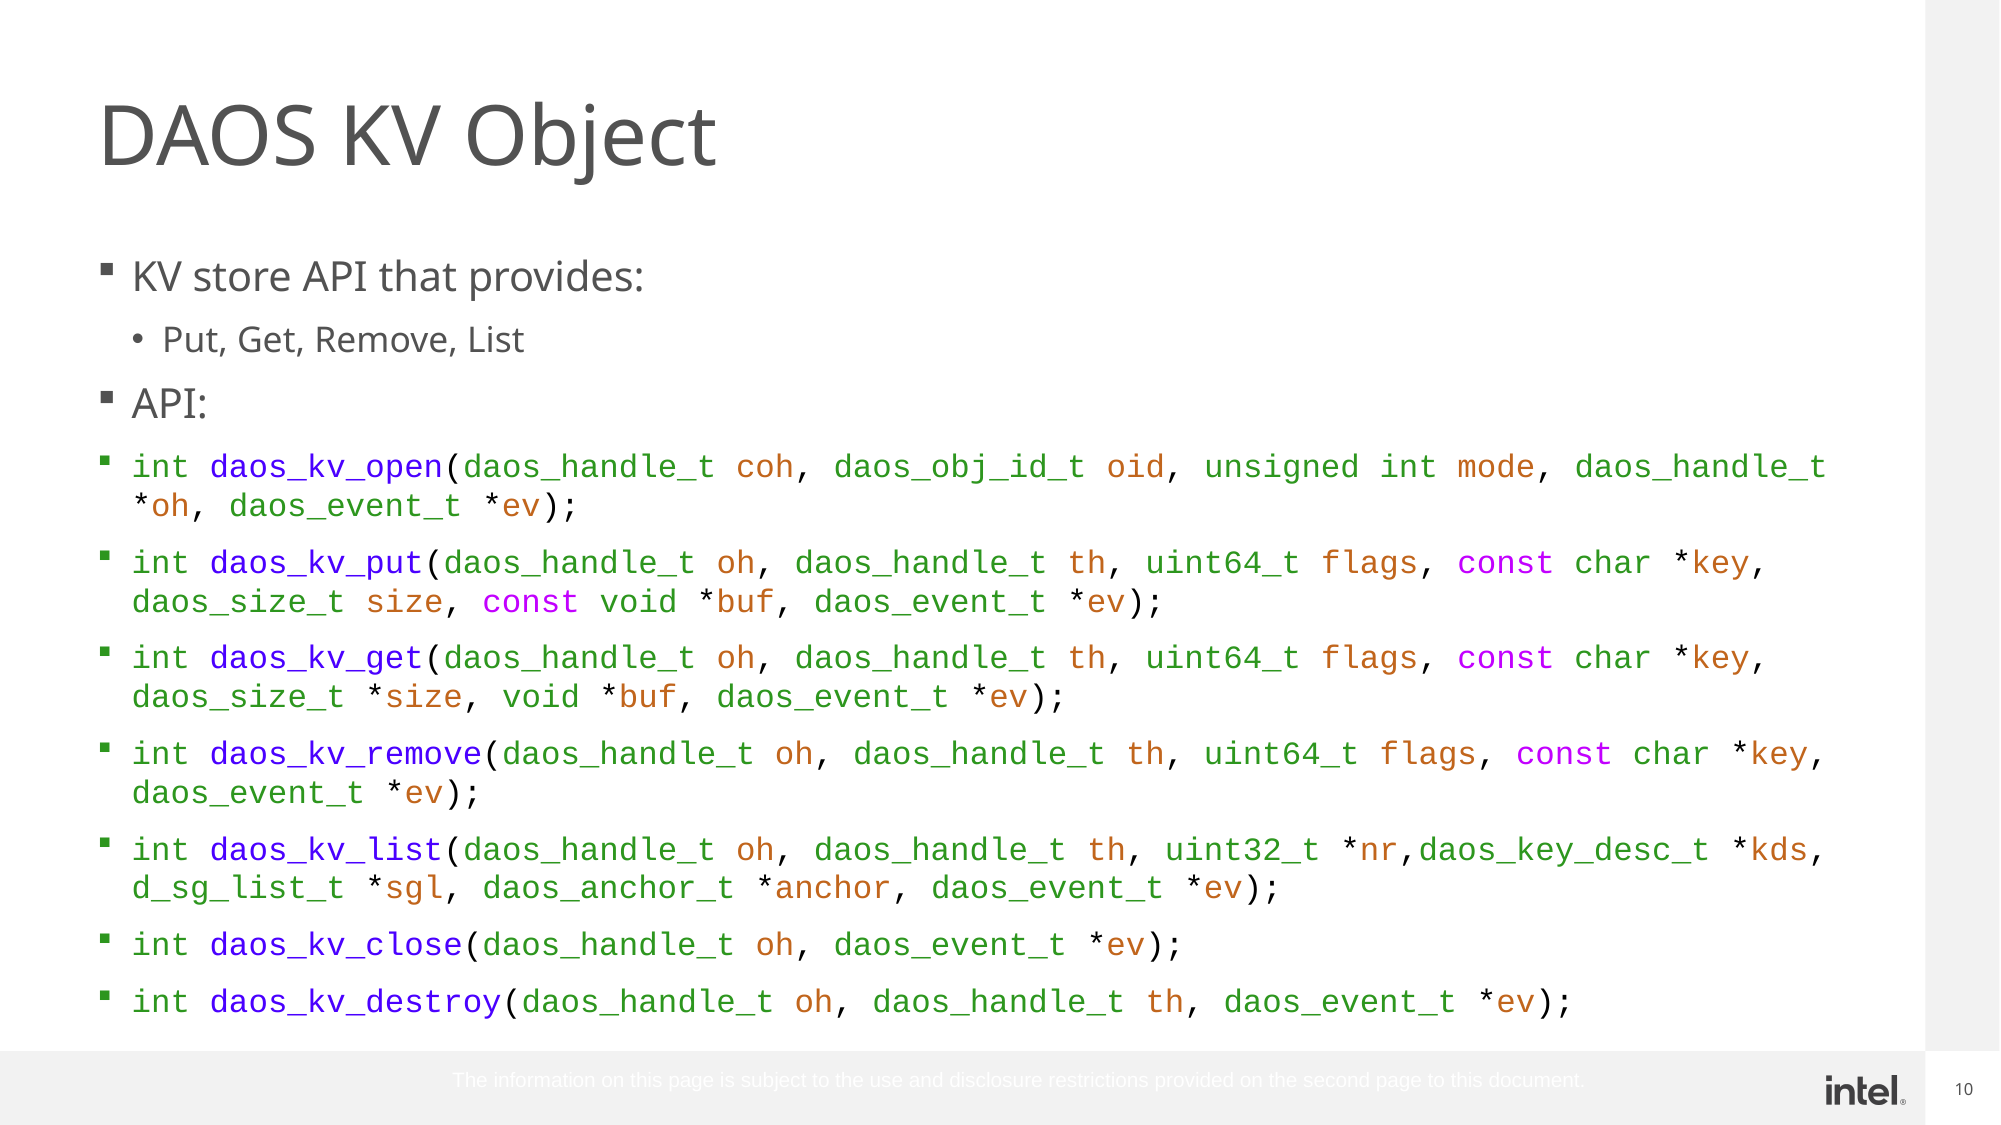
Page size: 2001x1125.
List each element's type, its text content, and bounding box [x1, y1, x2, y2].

list KV store API that provides: Put, Get, Remove, List API: int daos_kv_open(daos_handle_t coh, daos_obj_id_t oid, unsigned int mode, daos_handle_t *oh, daos_event_t *ev); int daos_kv_put(daos_handle_t oh, daos_handle_t th, uint64_t flags, const char *key, daos_size_t size, const void *buf, daos_event_t *ev); int daos_kv_get(daos_handle_t oh, daos_handle_t th, uint64_t flags, const char *key, daos_size_t *size, void *buf, daos_event_t *ev); int daos_kv_remove(daos_handle_t oh, daos_handle_t th, uint64_t flags, const char *key, daos_event_t *ev); int daos_kv_list(daos_handle_t oh, daos_handle_t th, uint32_t *nr,daos_key_desc_t *kds, d_sg_list_t *sgl, daos_anchor_t *anchor, daos_event_t *ev); int daos_kv_close(daos_handle_t oh, daos_event_t *ev); int daos_kv_destroy(daos_handle_t oh, daos_handle_t th, daos_event_t *ev); [96, 249, 1898, 1026]
picture [1826, 1075, 1906, 1105]
title DAOS KV Object [96, 93, 1898, 240]
